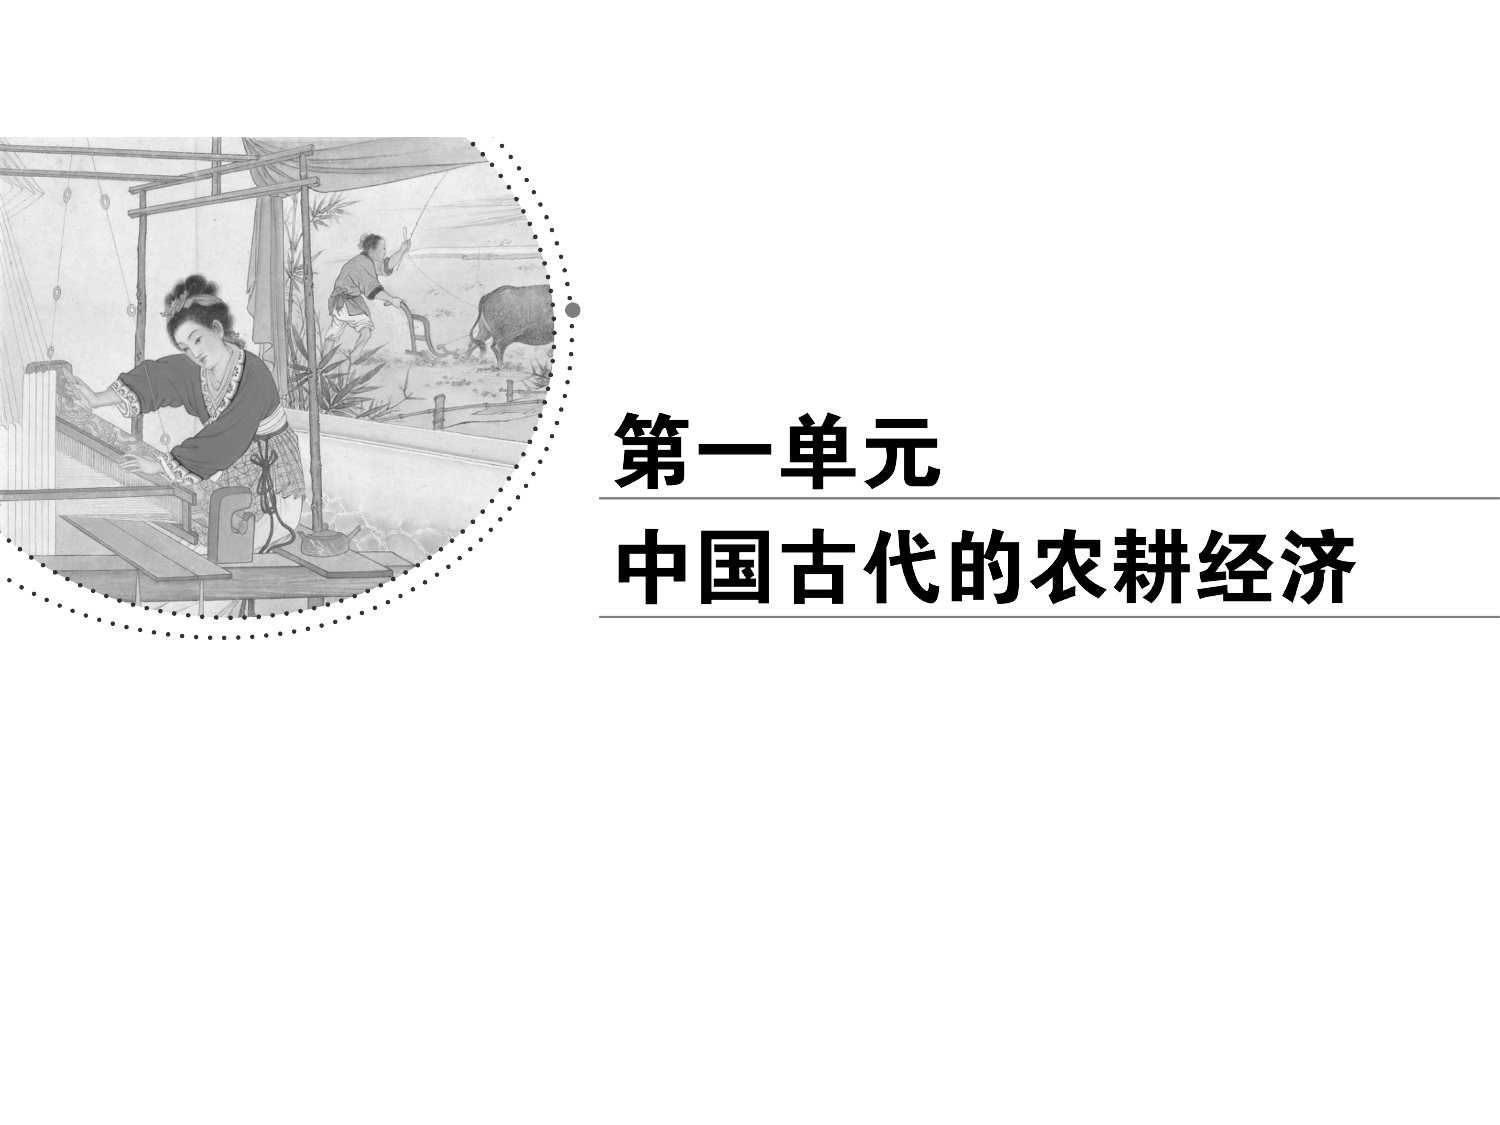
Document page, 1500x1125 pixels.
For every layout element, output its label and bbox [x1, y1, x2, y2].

picture [0, 137, 1500, 687]
